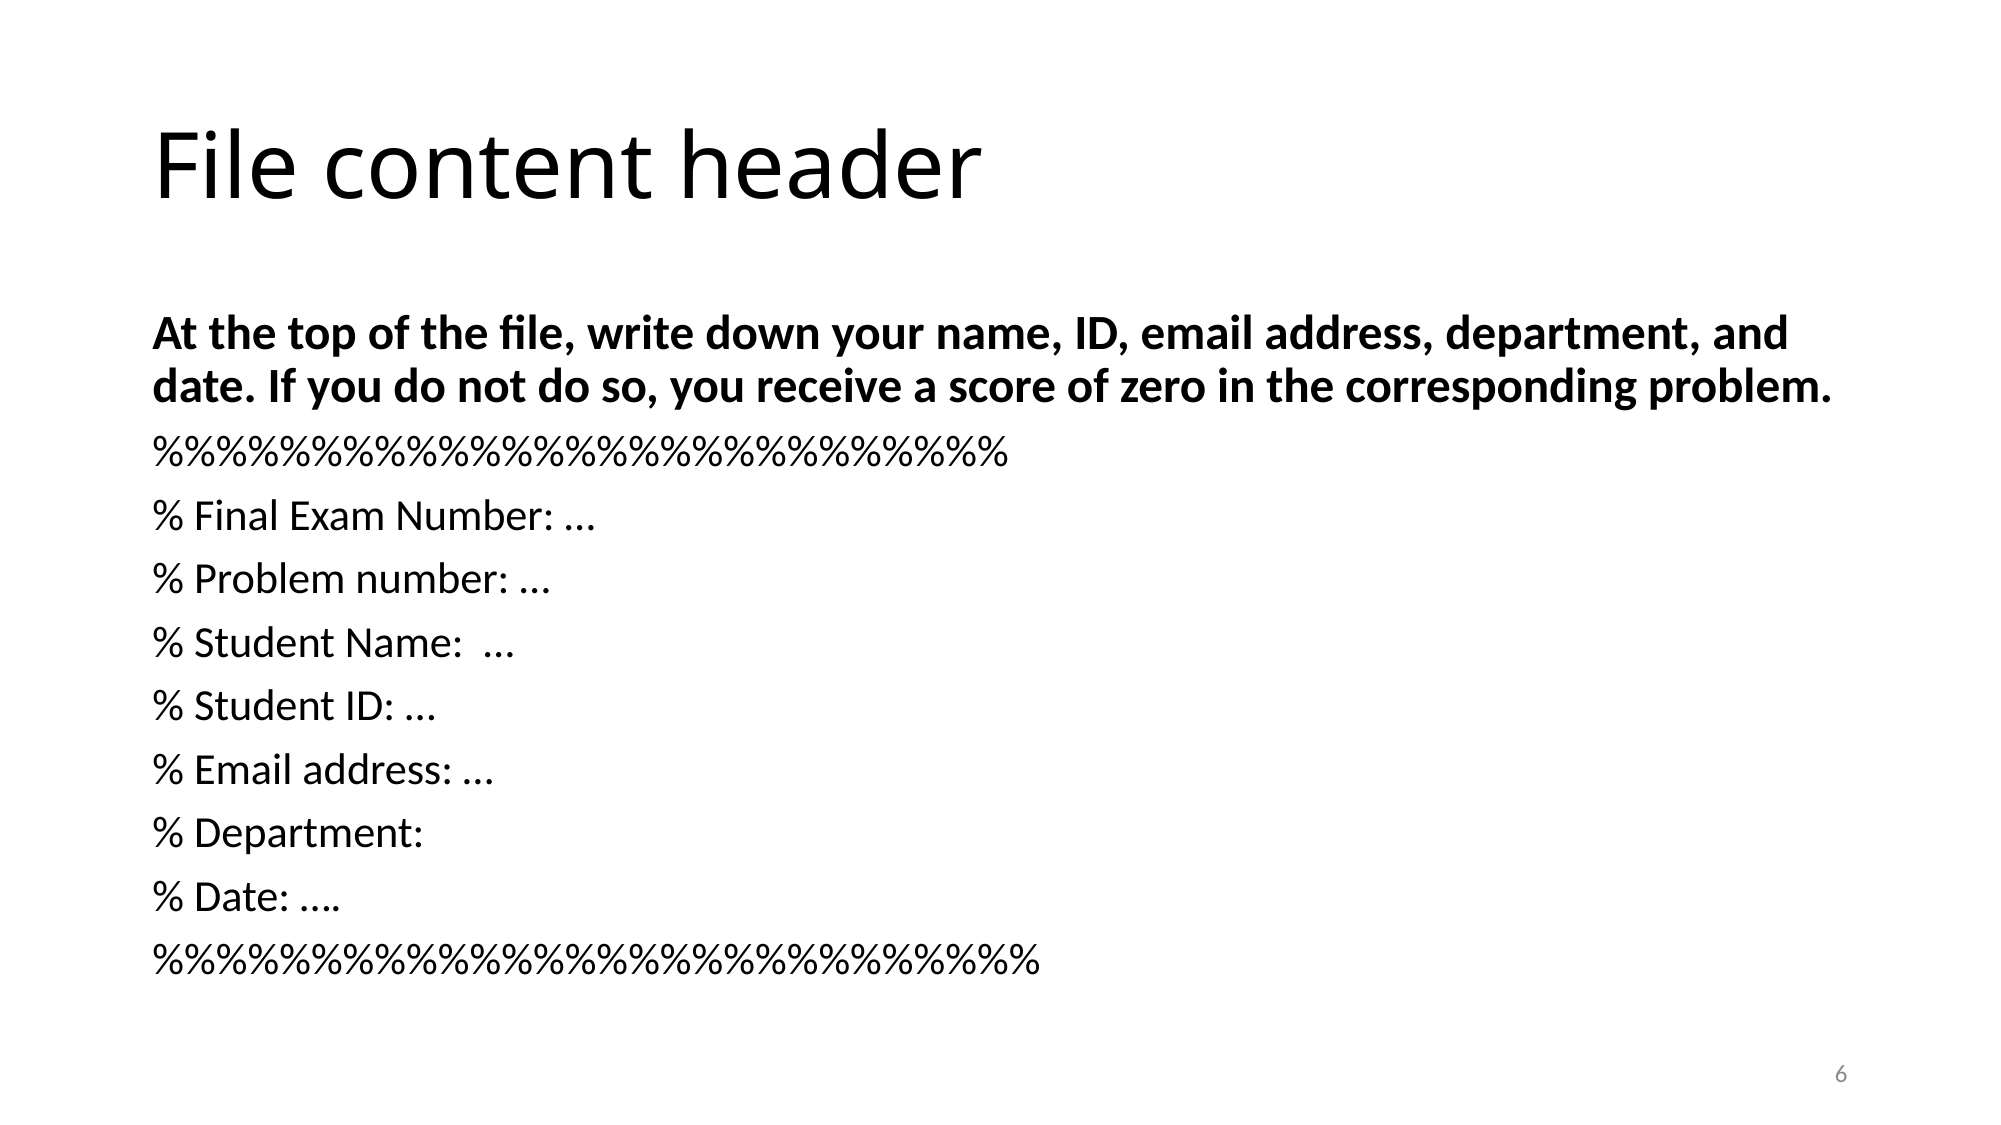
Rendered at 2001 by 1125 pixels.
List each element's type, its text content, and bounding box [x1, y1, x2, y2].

list At the top of the file, write down your name, ID, email address, department, and date. If you do not do so, you receive a score of zero in the corresponding problem. %%%%%%%%%%%%%%%%%%%%%%%%%%% % Final Exam Number: … % Problem number: … % Student Name: … % Student ID: … % Email address: … % Department: % Date: …. %%%%%%%%%%%%%%%%%%%%%%%%%%%% [137, 299, 1863, 1014]
slide_number 6 [1412, 1042, 1863, 1103]
title File content header [137, 59, 1863, 278]
